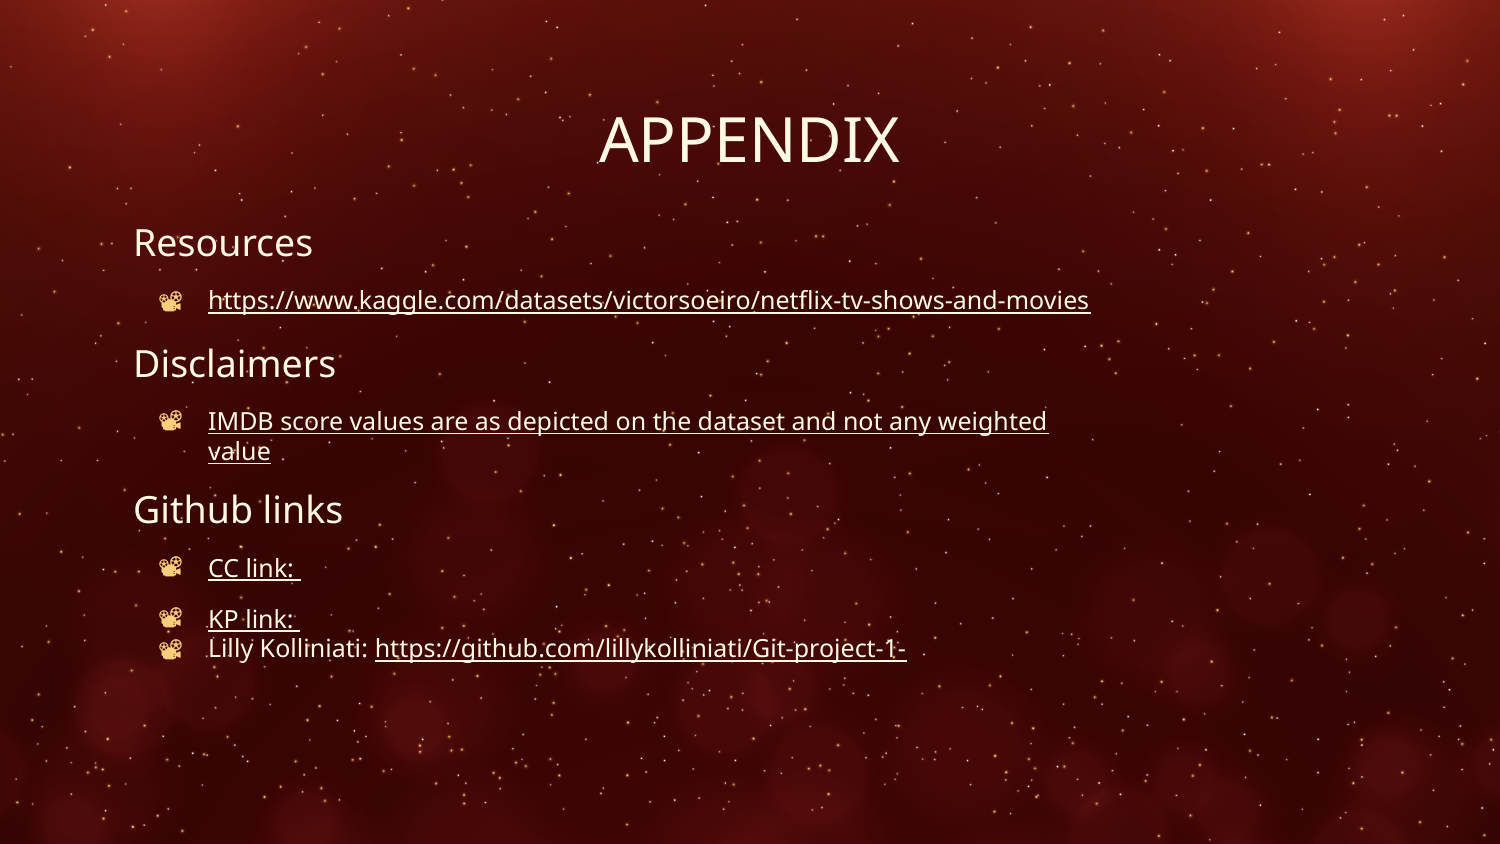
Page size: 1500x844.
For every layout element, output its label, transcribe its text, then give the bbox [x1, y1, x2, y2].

title APPENDIX [118, 85, 1382, 180]
picture [0, 0, 1500, 844]
text_box Resources https://www.kaggle.com/datasets/victorsoeiro/netflix-tv-shows-and-movies Disclaimers IMDB score values are as depicted on the dataset and not any weighted value Github links CC link: KP link: Lilly Kolliniati: https://github.com/lillykolliniati/Git-project-1- [118, 204, 1129, 747]
